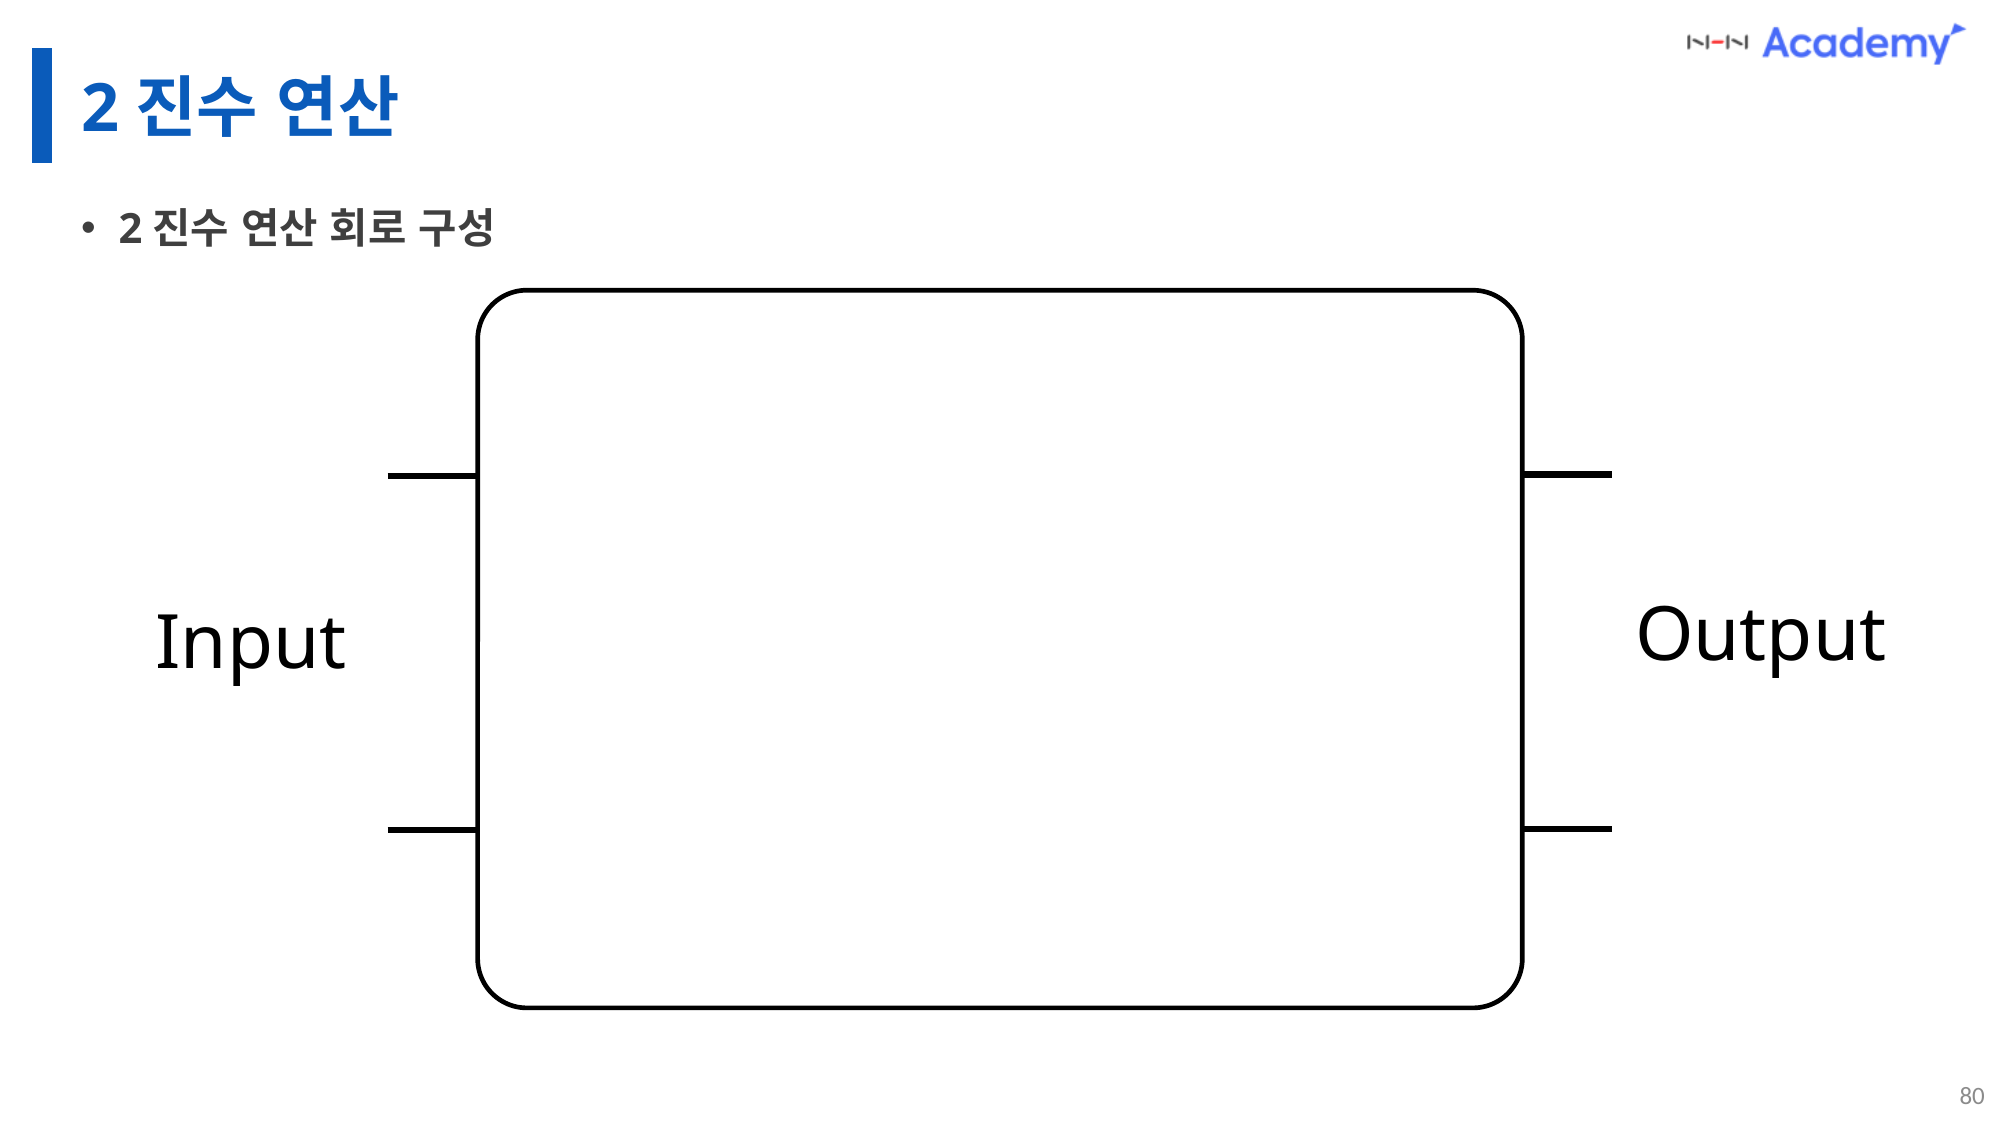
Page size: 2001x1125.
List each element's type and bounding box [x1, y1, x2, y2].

text_box [1620, 578, 1921, 684]
picture [1682, 19, 1991, 69]
title [66, 49, 1934, 162]
text_box [140, 586, 381, 691]
list [66, 187, 1934, 1076]
text_box [387, 289, 1613, 1009]
slide_number [1933, 1065, 2000, 1125]
